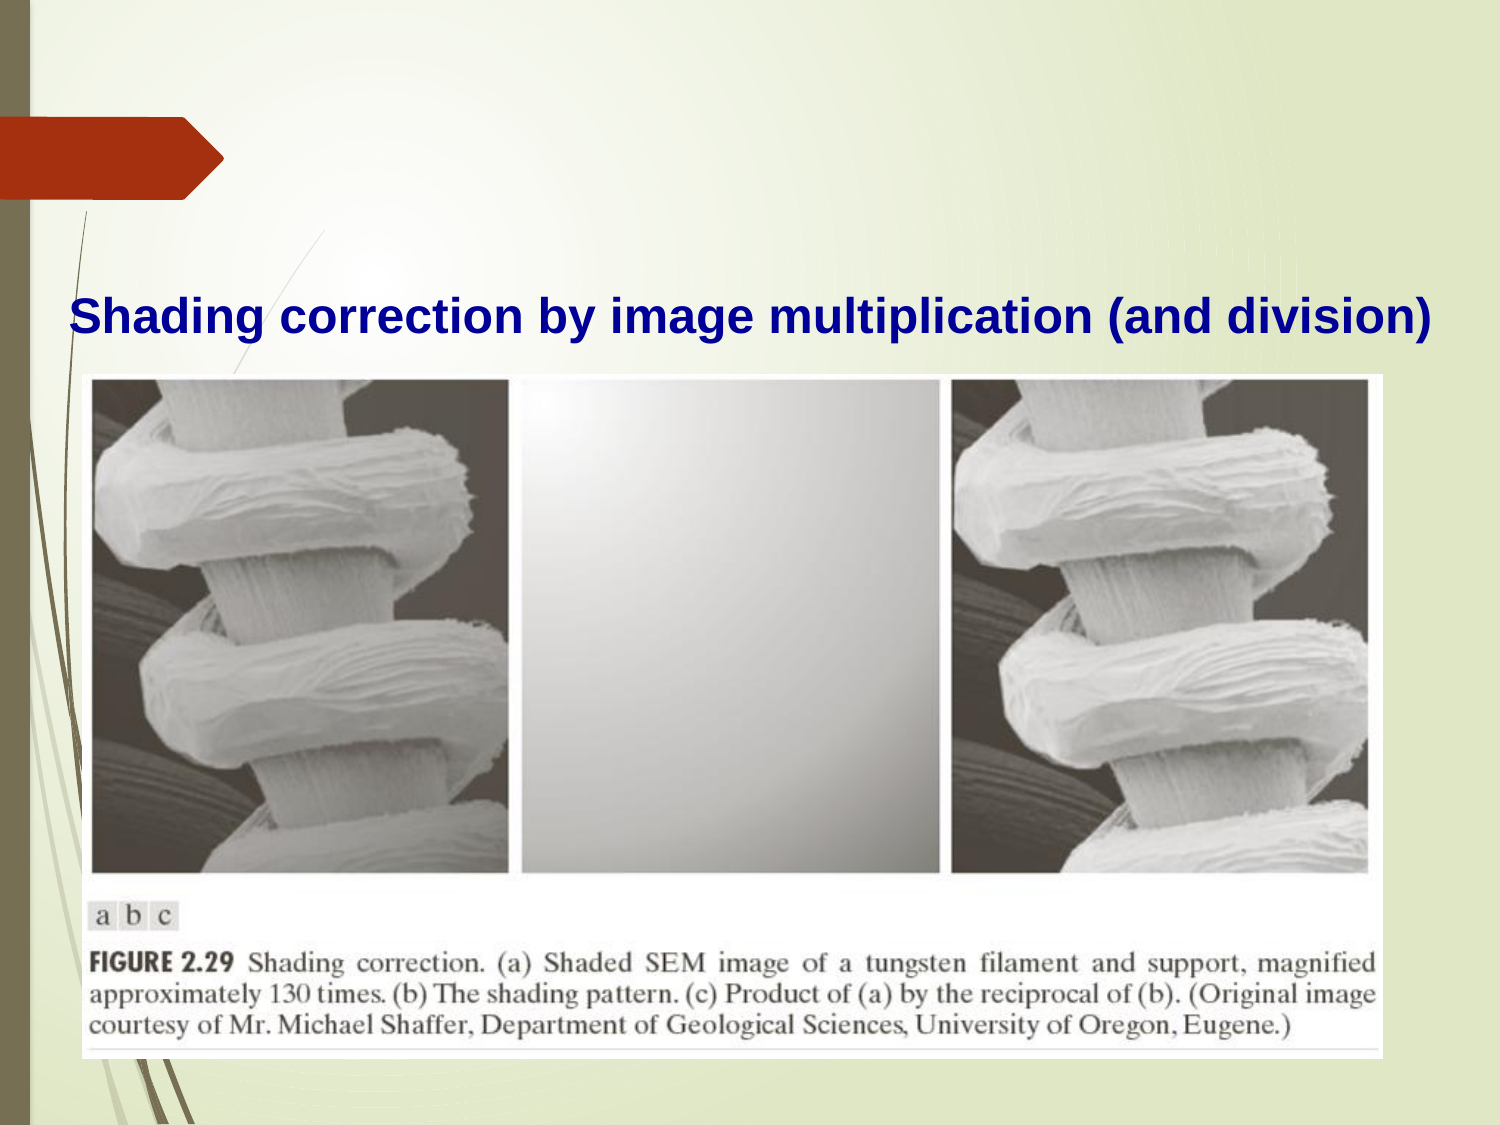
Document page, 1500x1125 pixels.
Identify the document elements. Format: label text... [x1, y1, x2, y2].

picture [81, 374, 1384, 1059]
text_box Shading correction by image multiplication (and division) [35, 276, 1467, 351]
